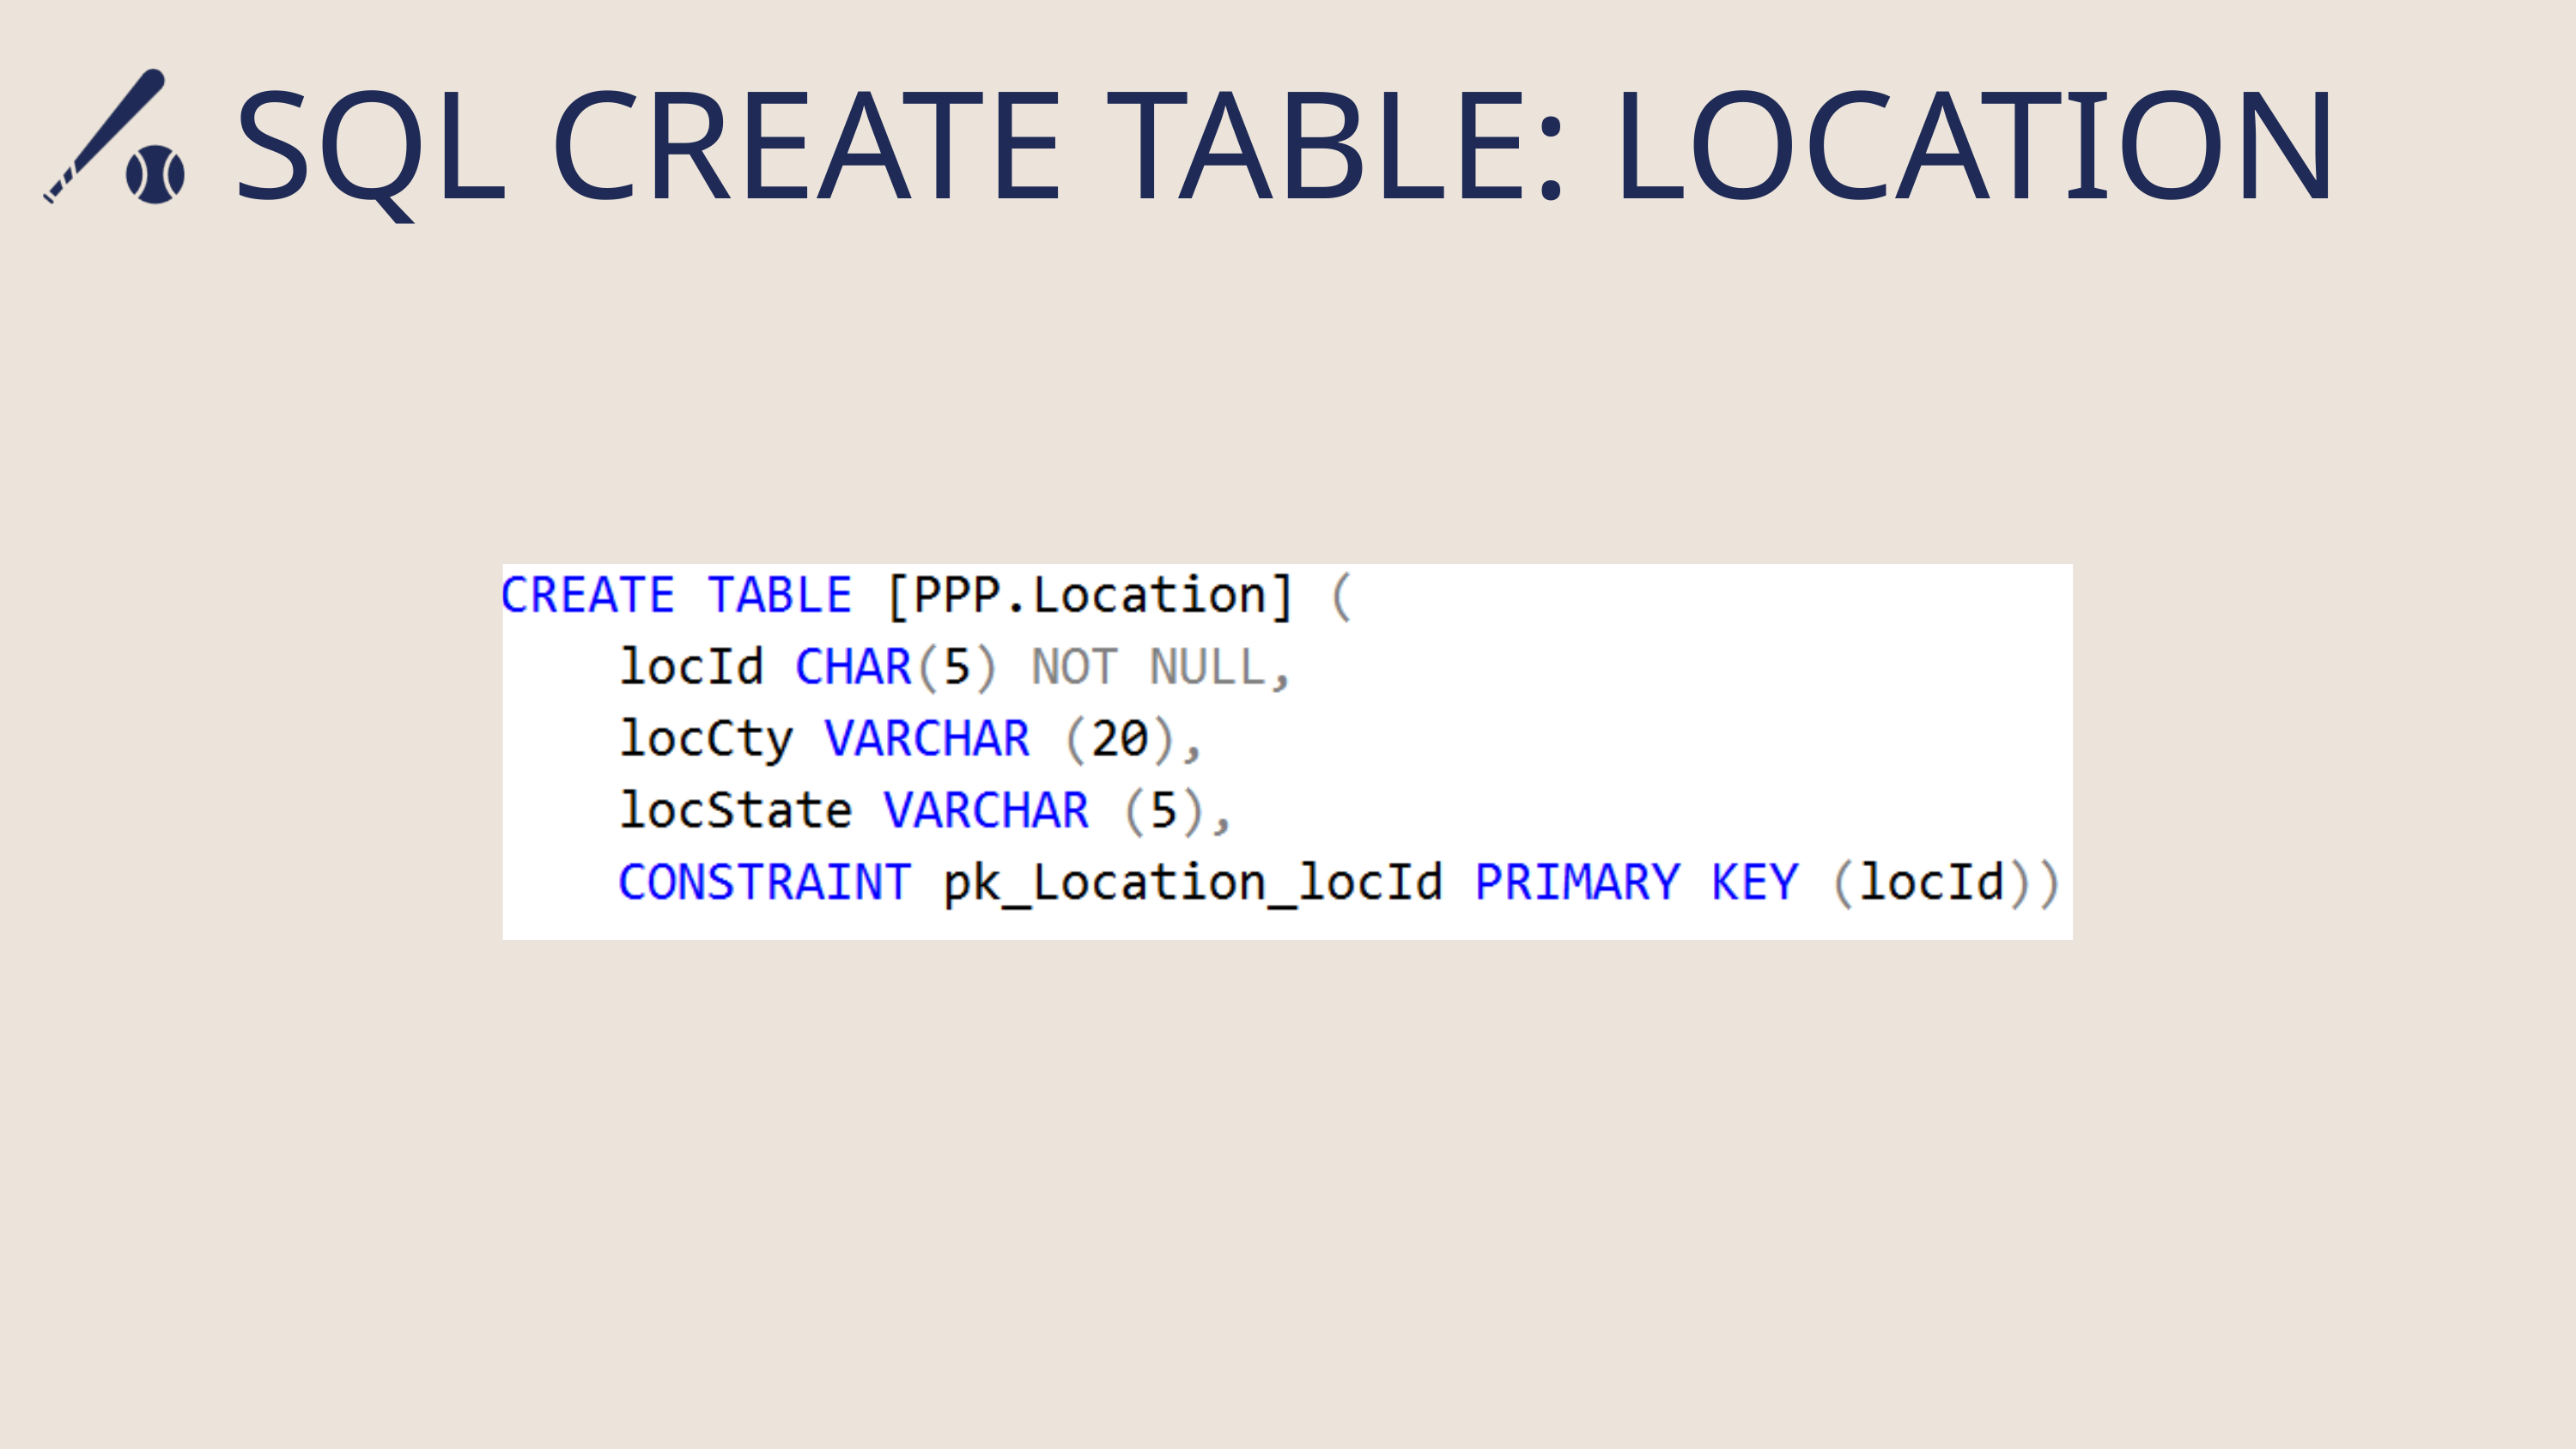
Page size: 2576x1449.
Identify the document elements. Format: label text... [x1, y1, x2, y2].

text_box SQL CREATE TABLE: LOCATION [0, 70, 2576, 229]
text_box [502, 564, 2074, 940]
text_box [42, 69, 185, 206]
